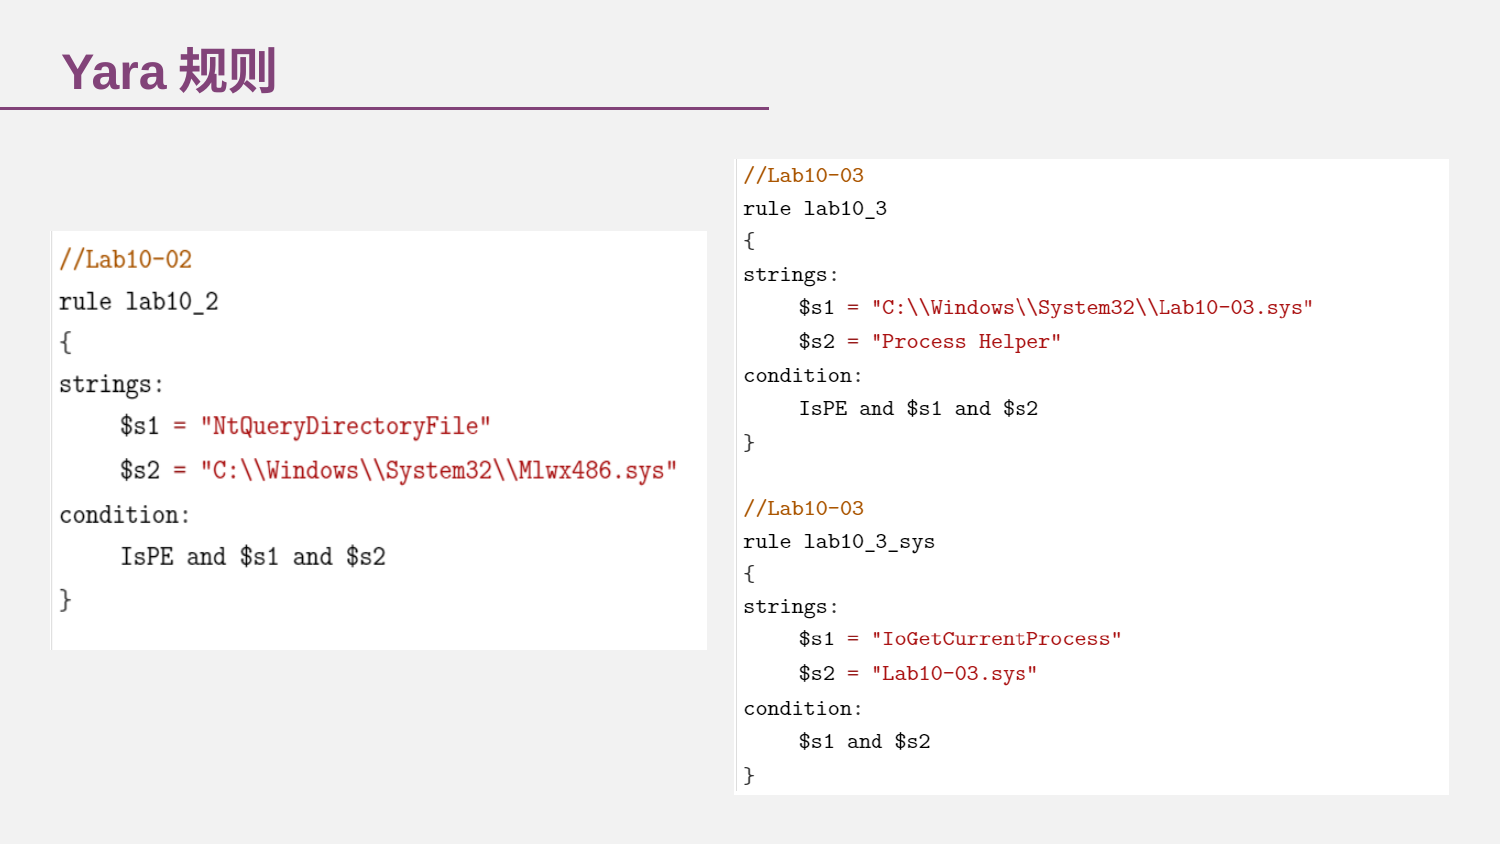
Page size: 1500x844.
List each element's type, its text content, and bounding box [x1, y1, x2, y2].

text_box Yara规则 [46, 32, 294, 108]
picture [734, 159, 1449, 795]
picture [50, 231, 707, 650]
